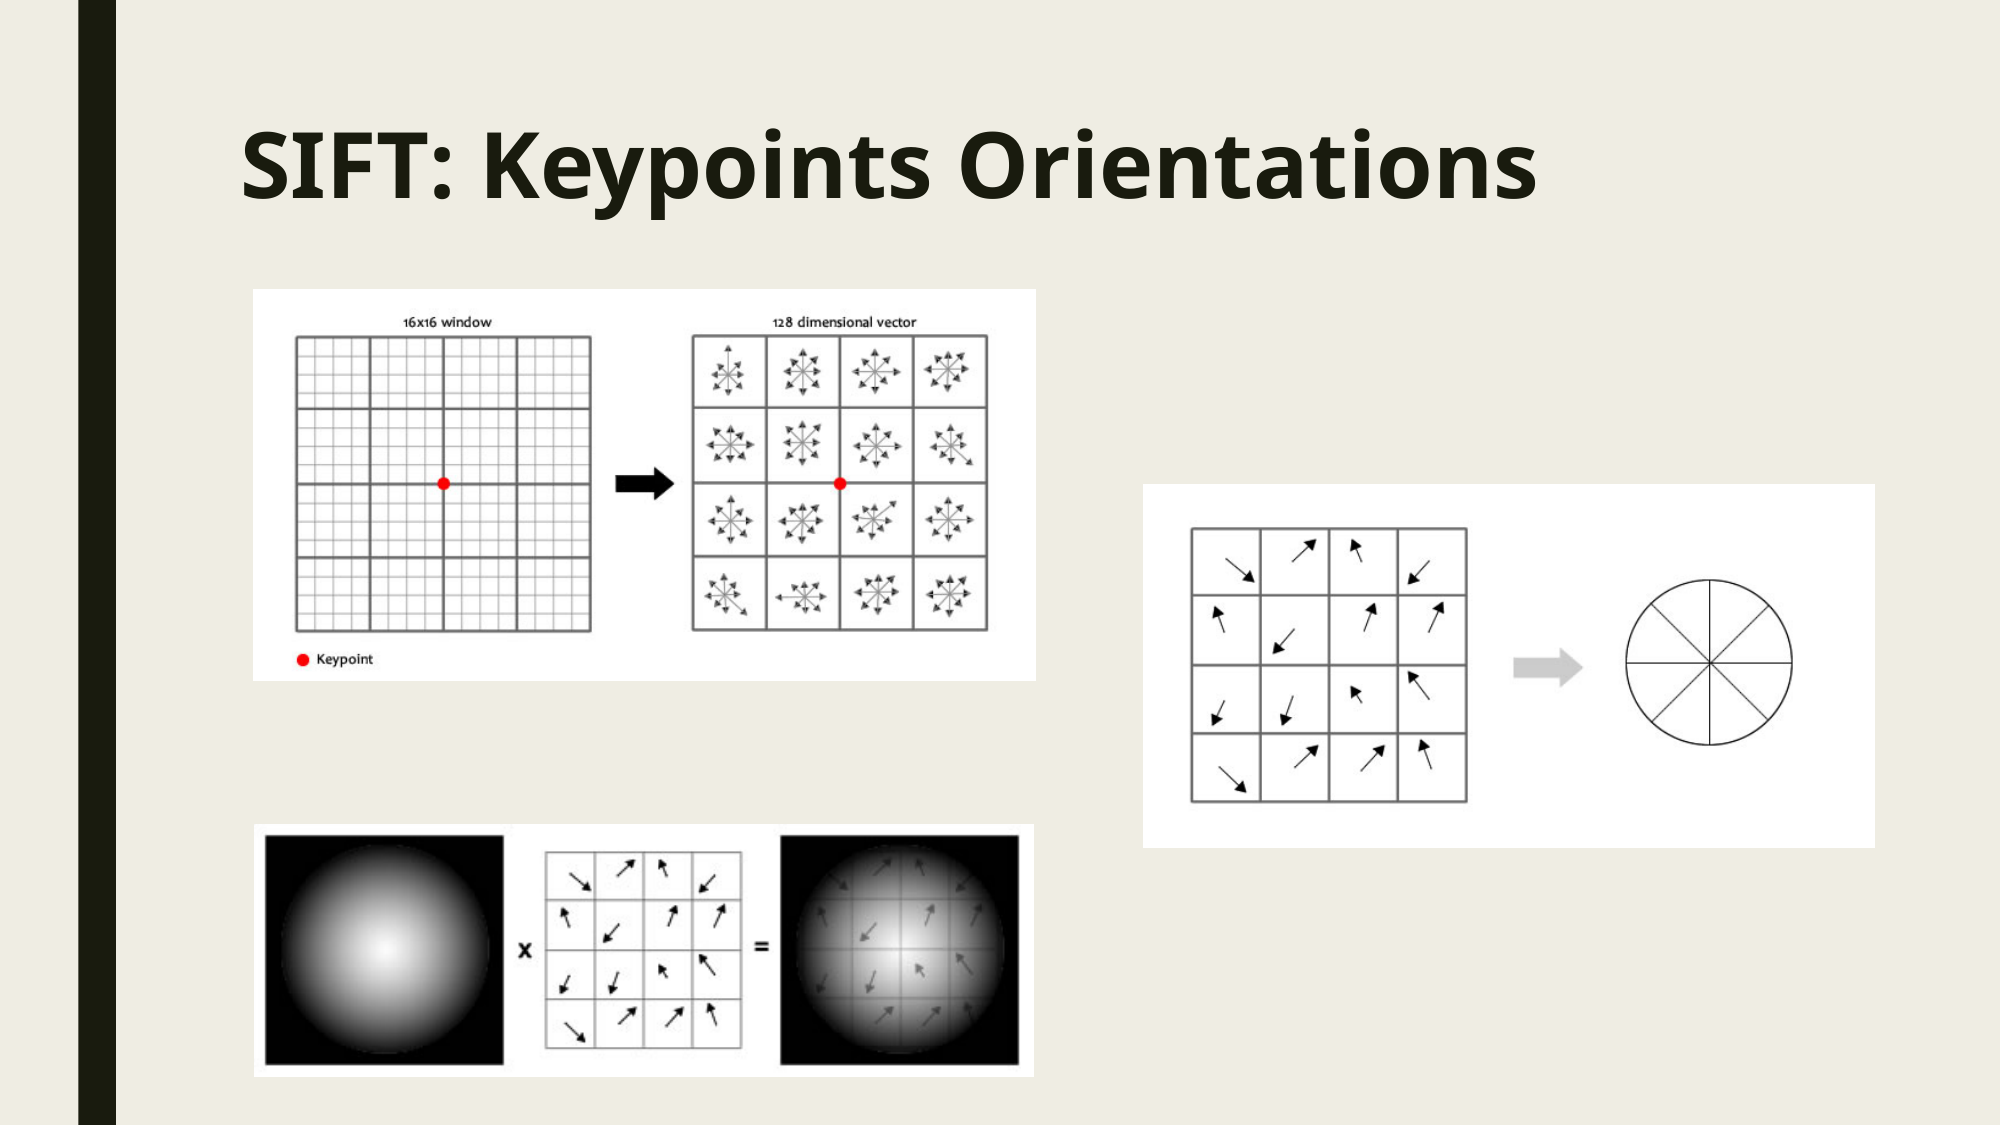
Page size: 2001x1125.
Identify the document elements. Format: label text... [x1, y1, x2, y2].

picture [254, 824, 1034, 1077]
title SIFT: Keypoints Orientations [225, 112, 1800, 357]
picture [253, 289, 1036, 681]
picture [1143, 483, 1875, 848]
